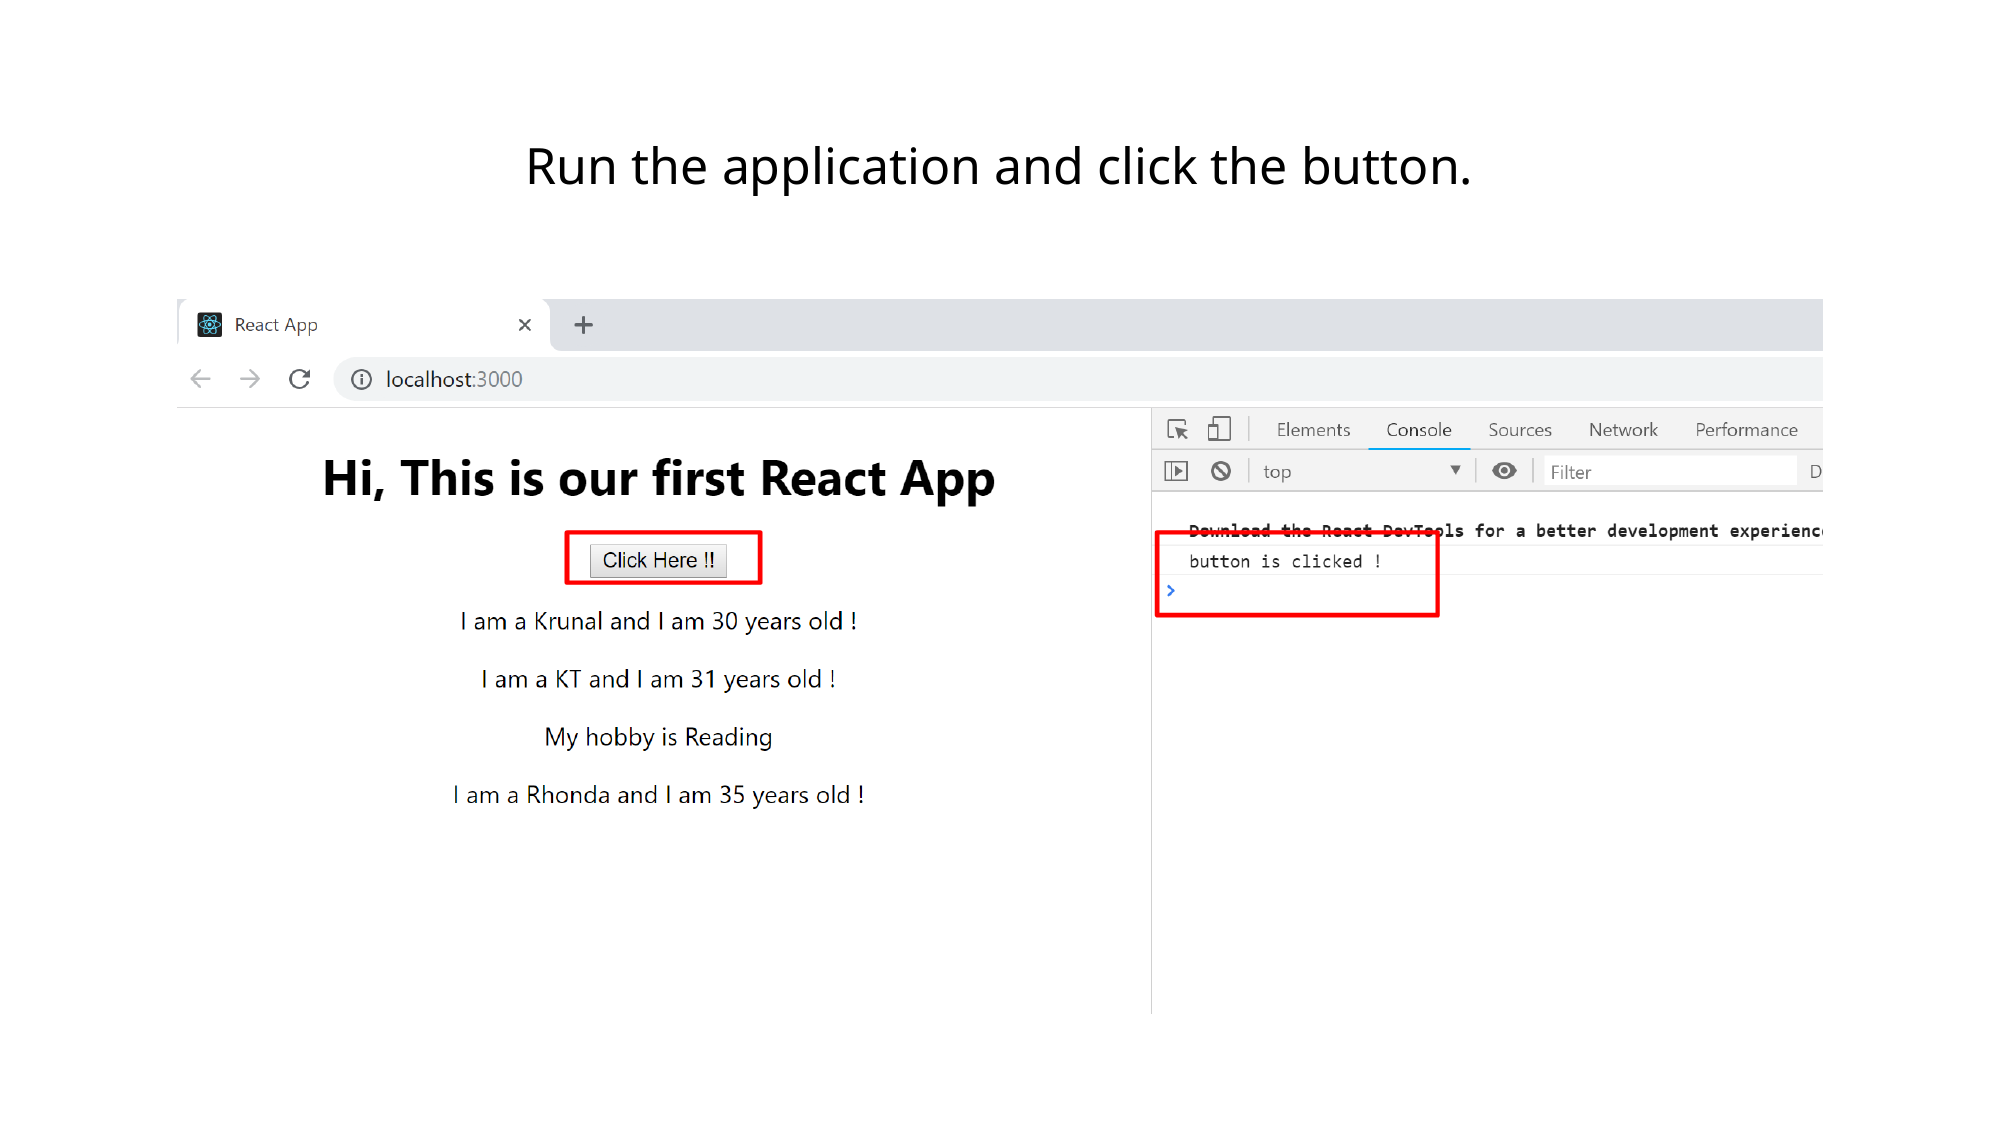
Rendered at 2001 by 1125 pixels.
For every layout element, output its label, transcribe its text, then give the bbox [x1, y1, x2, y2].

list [177, 299, 1823, 1014]
title Run the application and click the button. [137, 59, 1863, 278]
